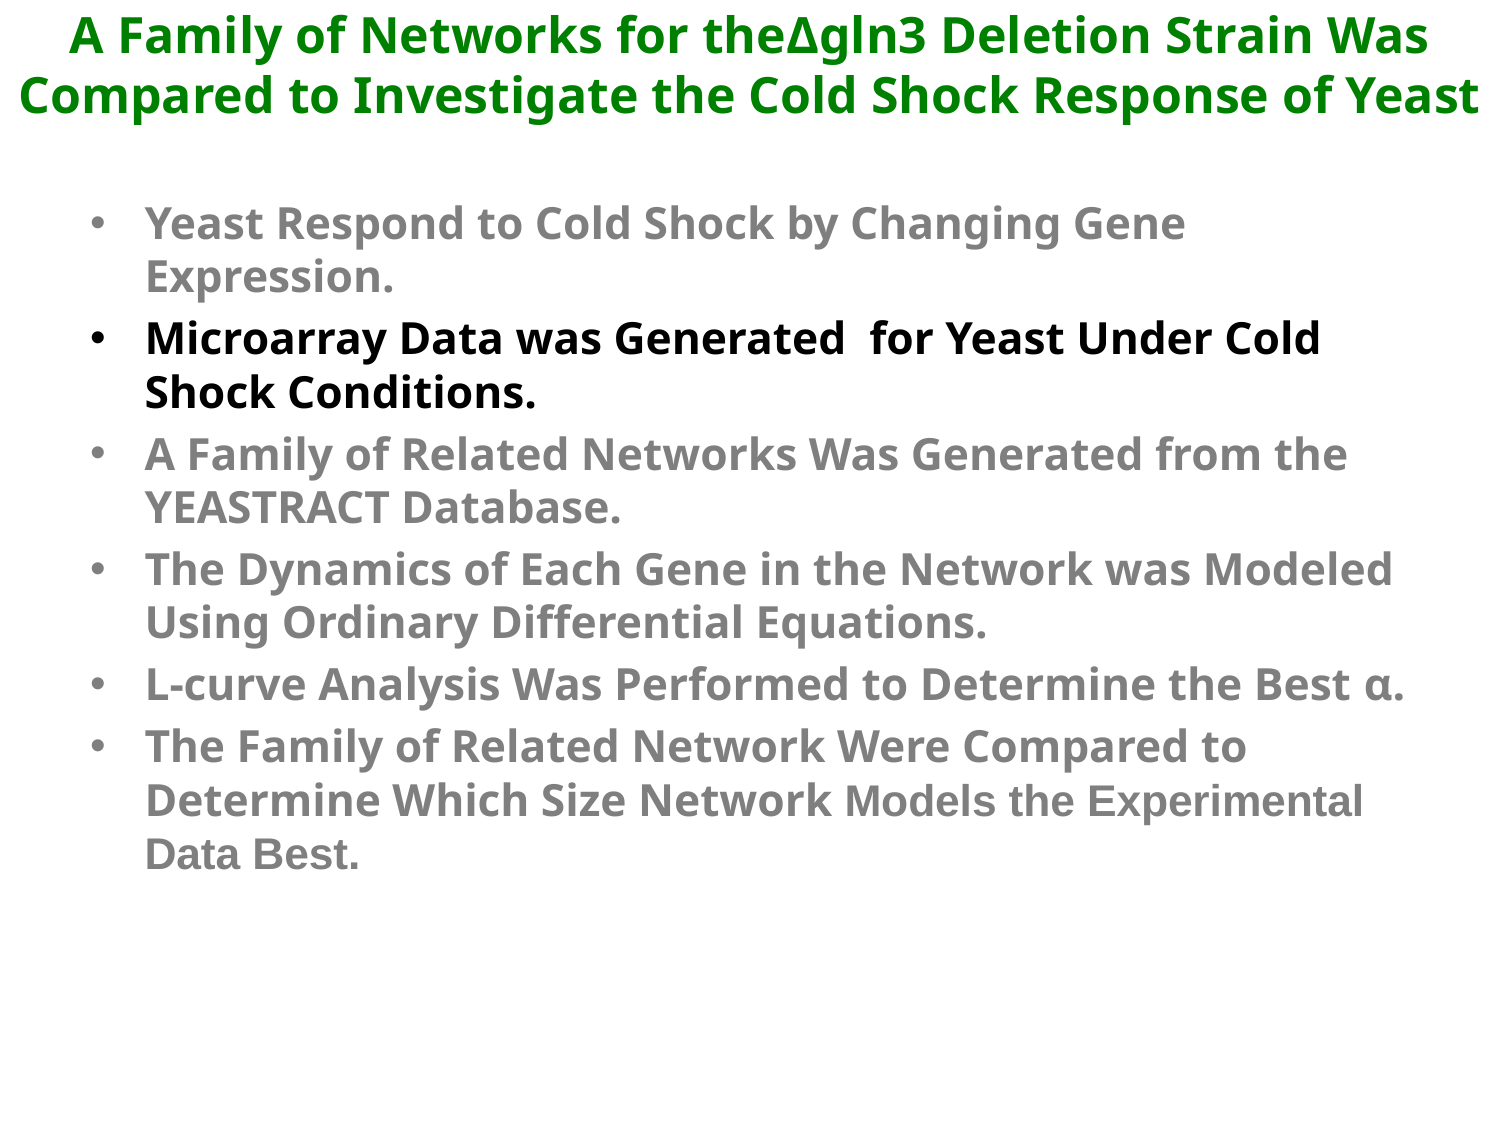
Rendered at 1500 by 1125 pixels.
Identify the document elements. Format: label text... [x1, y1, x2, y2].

list Yeast Respond to Cold Shock by Changing Gene Expression. Microarray Data was Generated for Yeast Under Cold Shock Conditions. A Family of Related Networks Was Generated from the YEASTRACT Database. The Dynamics of Each Gene in the Network was Modeled Using Ordinary Differential Equations. L-curve Analysis Was Performed to Determine the Best α. The Family of Related Network Were Compared to Determine Which Size Network Models the Experimental Data Best. [75, 187, 1425, 931]
title A Family of Networks for theΔgln3 Deletion Strain Was Compared to Investigate the Cold Shock Response of Yeast [0, 0, 1500, 188]
